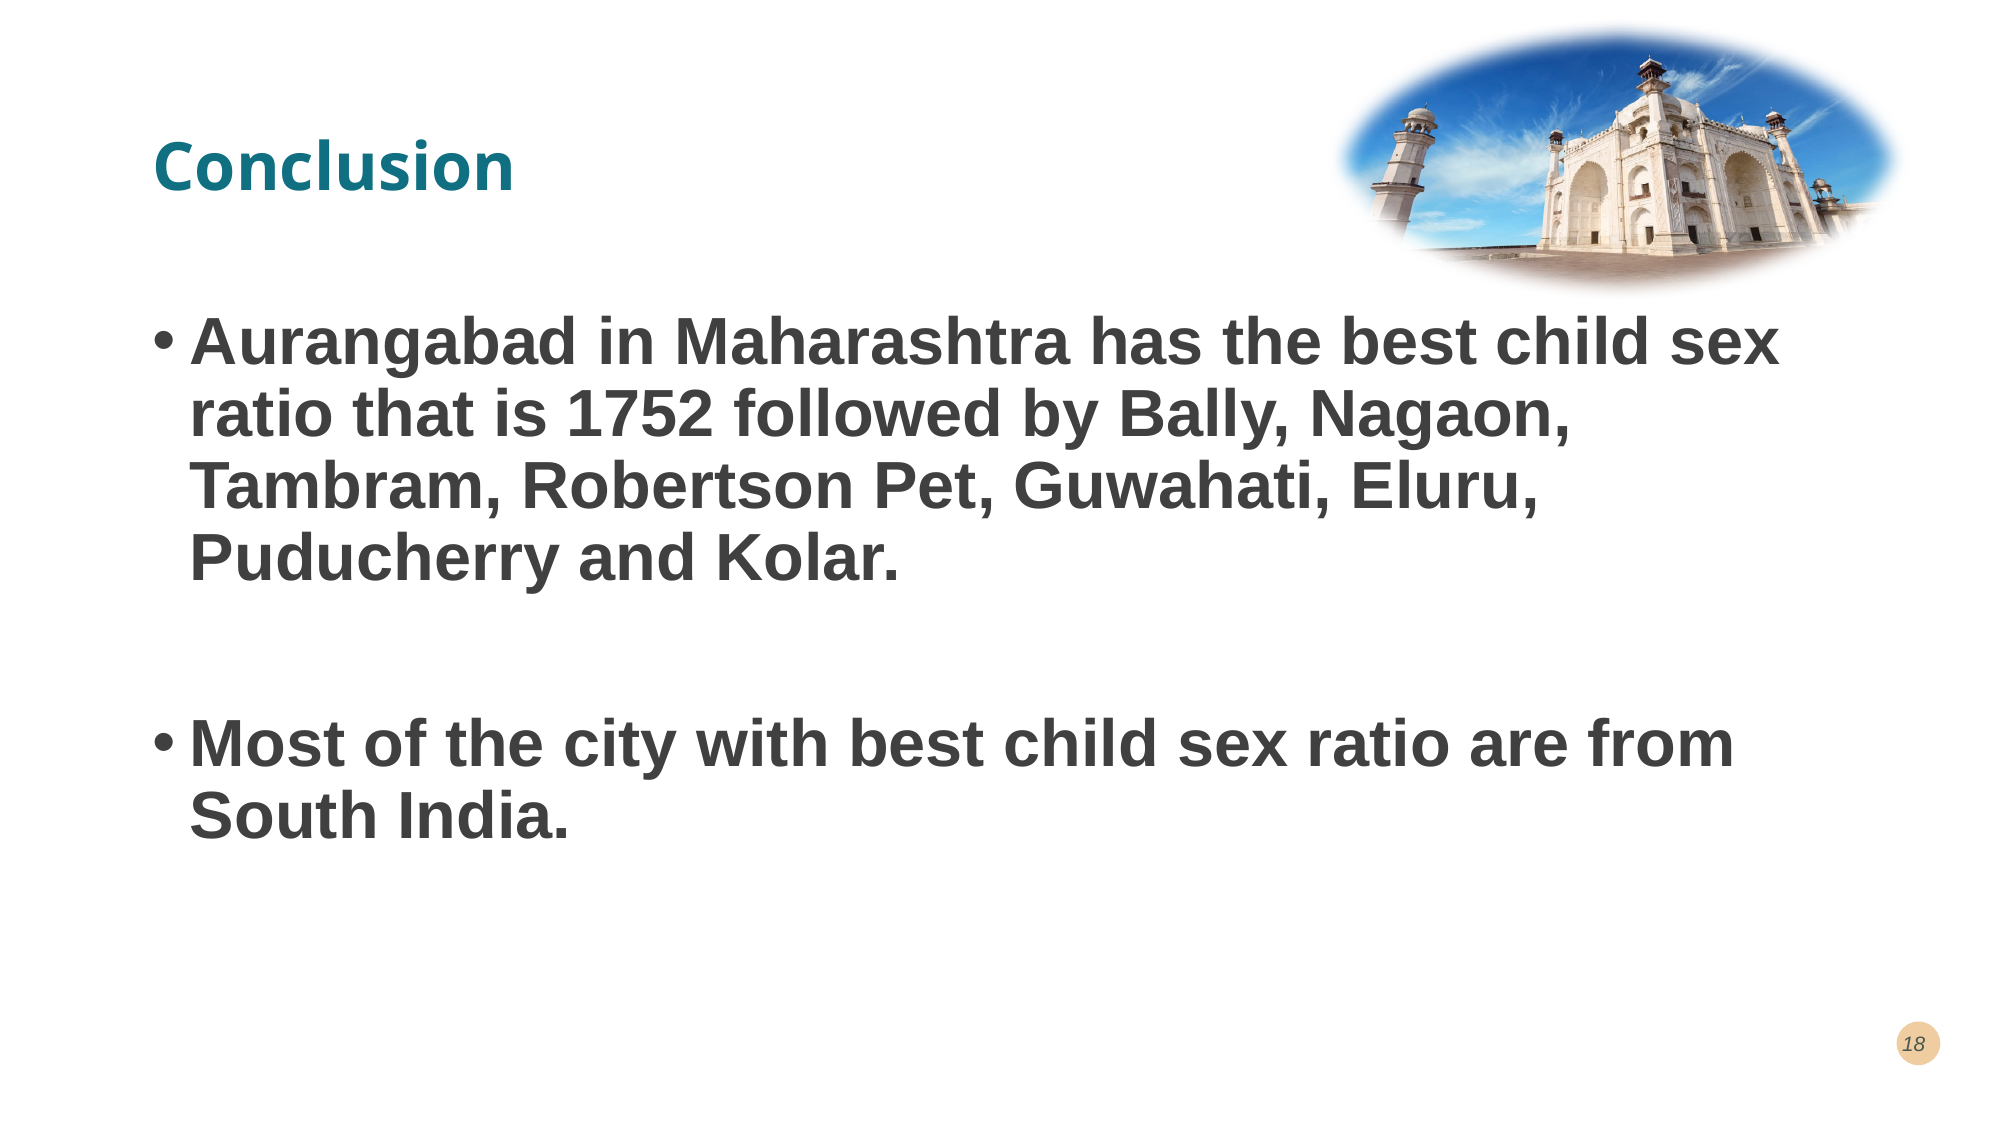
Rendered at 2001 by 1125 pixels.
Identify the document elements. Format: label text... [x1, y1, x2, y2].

picture [1325, 18, 1911, 300]
list Aurangabad in Maharashtra has the best child sex ratio that is 1752 followed by Bally, Nagaon, Tambram, Robertson Pet, Guwahati, Eluru, Puducherry and Kolar. Most of the city with best child sex ratio are from South India. [137, 299, 1863, 1014]
title Conclusion [137, 59, 1325, 278]
slide_number 18 [1881, 1012, 1940, 1073]
